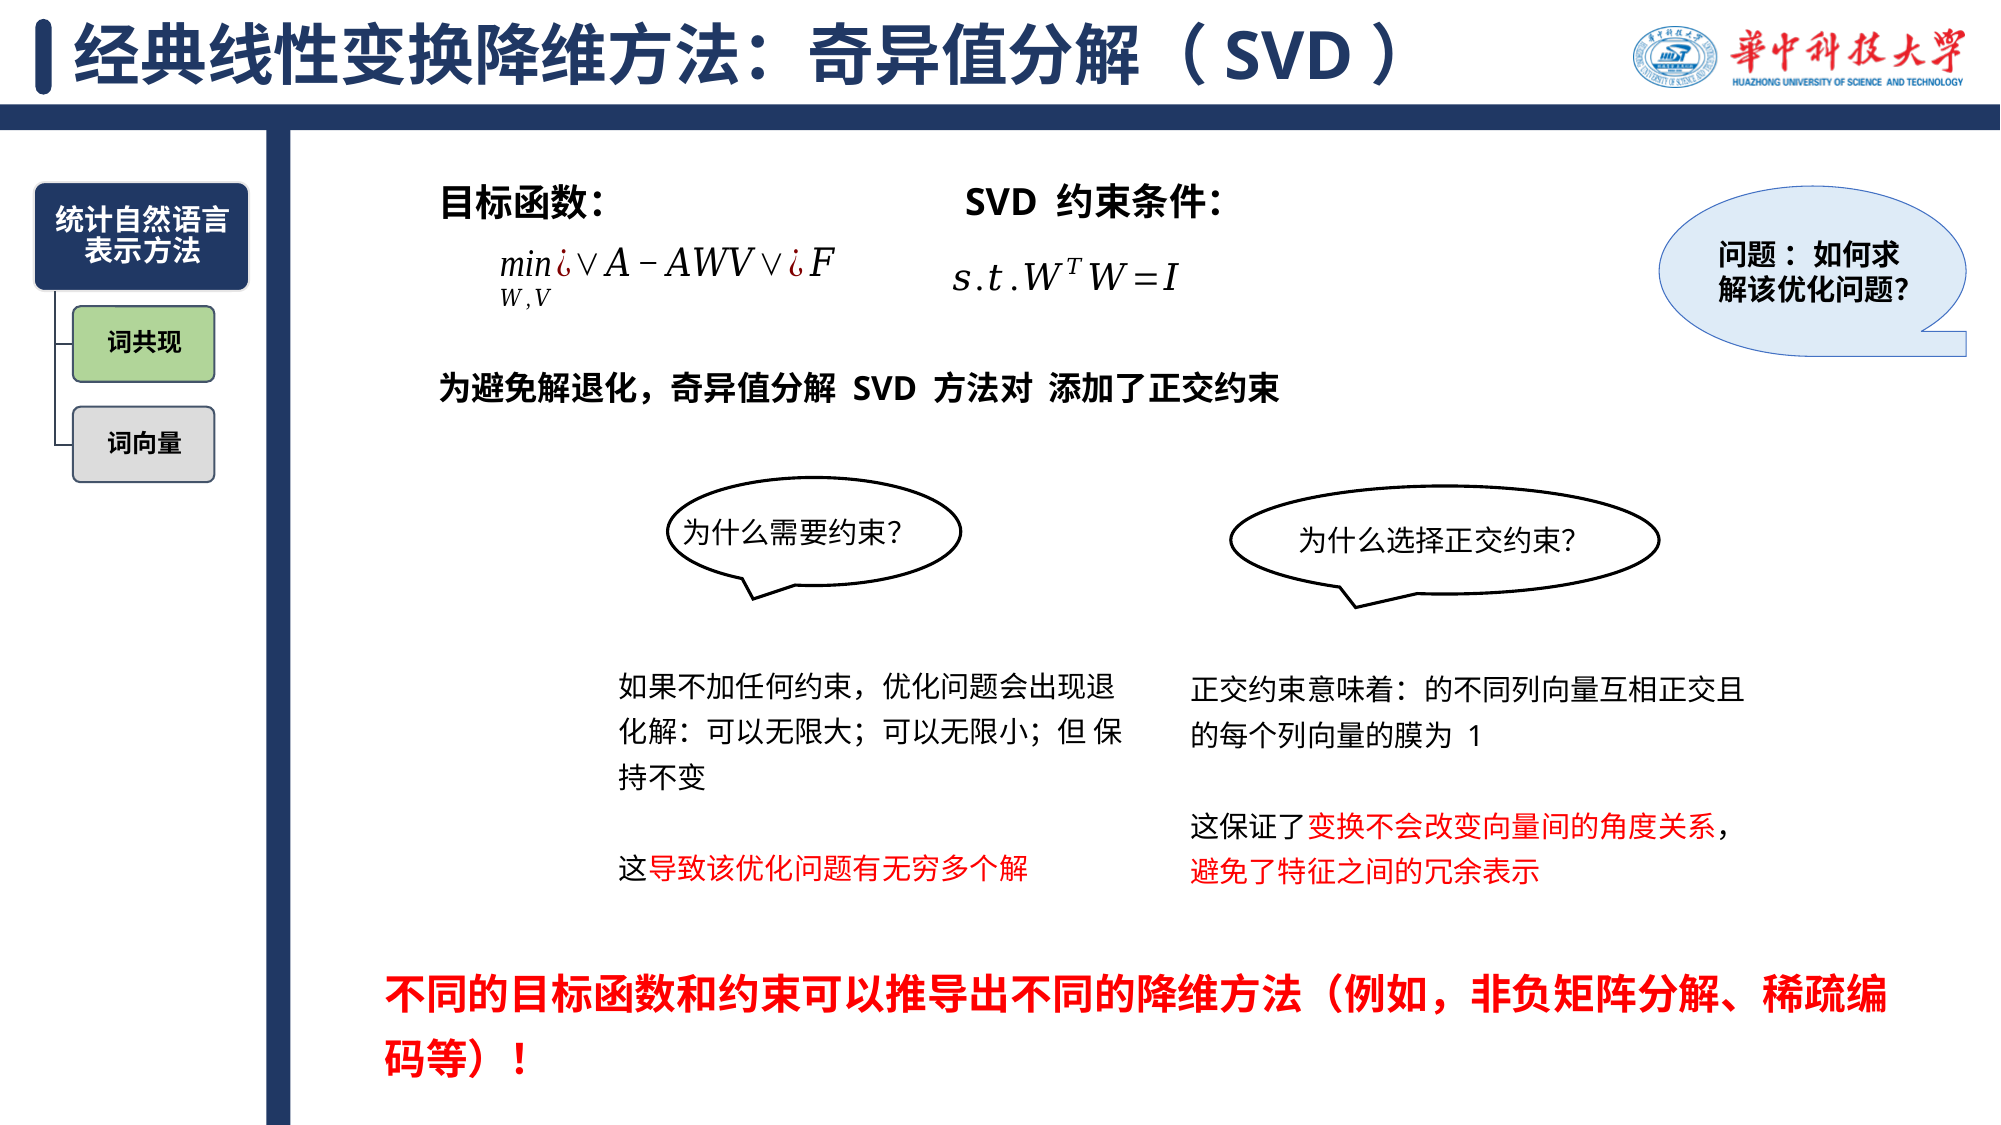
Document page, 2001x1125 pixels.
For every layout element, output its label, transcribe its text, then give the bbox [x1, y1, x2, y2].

text_box [682, 476, 946, 507]
text_box SVD 约束条件： [950, 170, 1439, 230]
text_box 不同的目标函数和约束可以推导出不同的降维方法（例如，非负矩阵分解、稀疏编码等）！ [384, 952, 1914, 1083]
picture [1784, 26, 1965, 88]
text_box [748, 592, 777, 600]
text_box 目标函数： [423, 171, 913, 232]
text_box [1642, 518, 1660, 562]
text_box 为什么选择正交约束？ [1248, 514, 1642, 565]
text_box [33, 168, 250, 750]
text_box 为什么需要约束？ [667, 507, 951, 592]
text_box [951, 511, 962, 552]
title 经典线性变换降维方法：奇异值分解（SVD） [58, 14, 1784, 91]
text_box [1230, 518, 1248, 562]
text_box [1253, 565, 1637, 609]
text_box [1255, 485, 1634, 514]
text_box 问题 ：如何求解该优化问题？ [1658, 185, 1967, 357]
